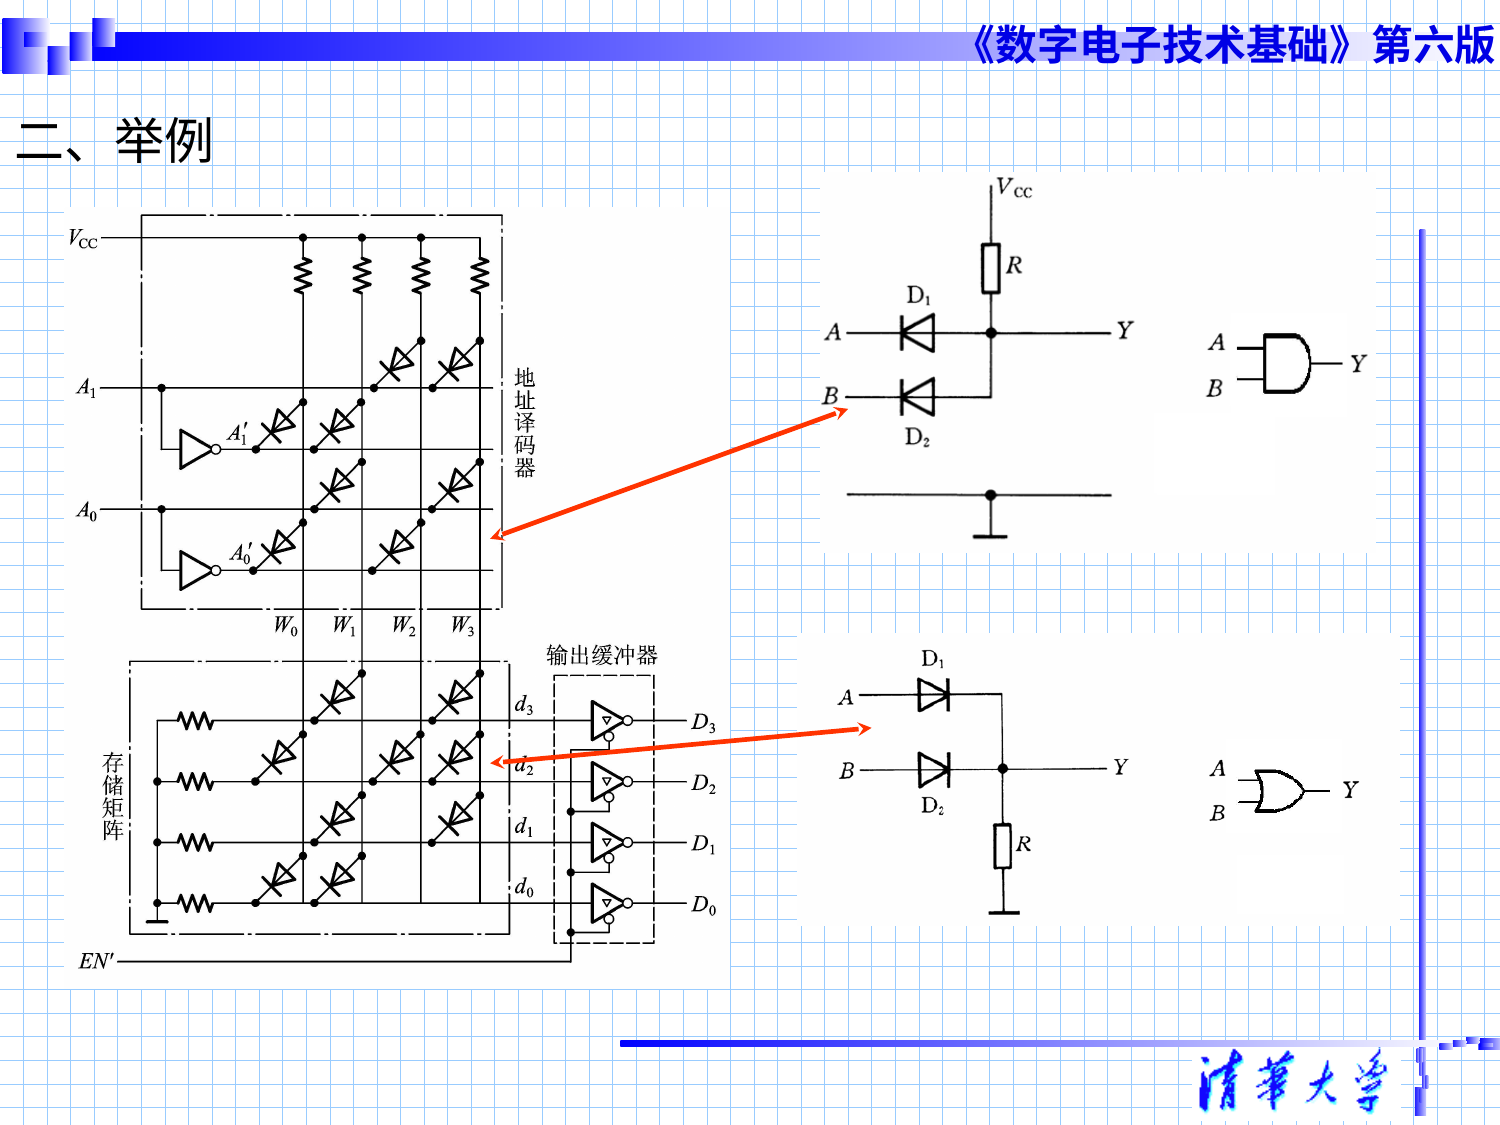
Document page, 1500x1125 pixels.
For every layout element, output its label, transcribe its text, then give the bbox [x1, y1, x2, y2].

table_cell 1 [858, 32, 862, 61]
picture [796, 632, 1400, 926]
picture [64, 207, 730, 989]
picture [820, 172, 1377, 553]
text_box 二、举例 [0, 101, 1335, 173]
table_cell 1 [941, 32, 946, 61]
picture [1192, 1046, 1401, 1121]
table_cell 0 [774, 32, 778, 61]
